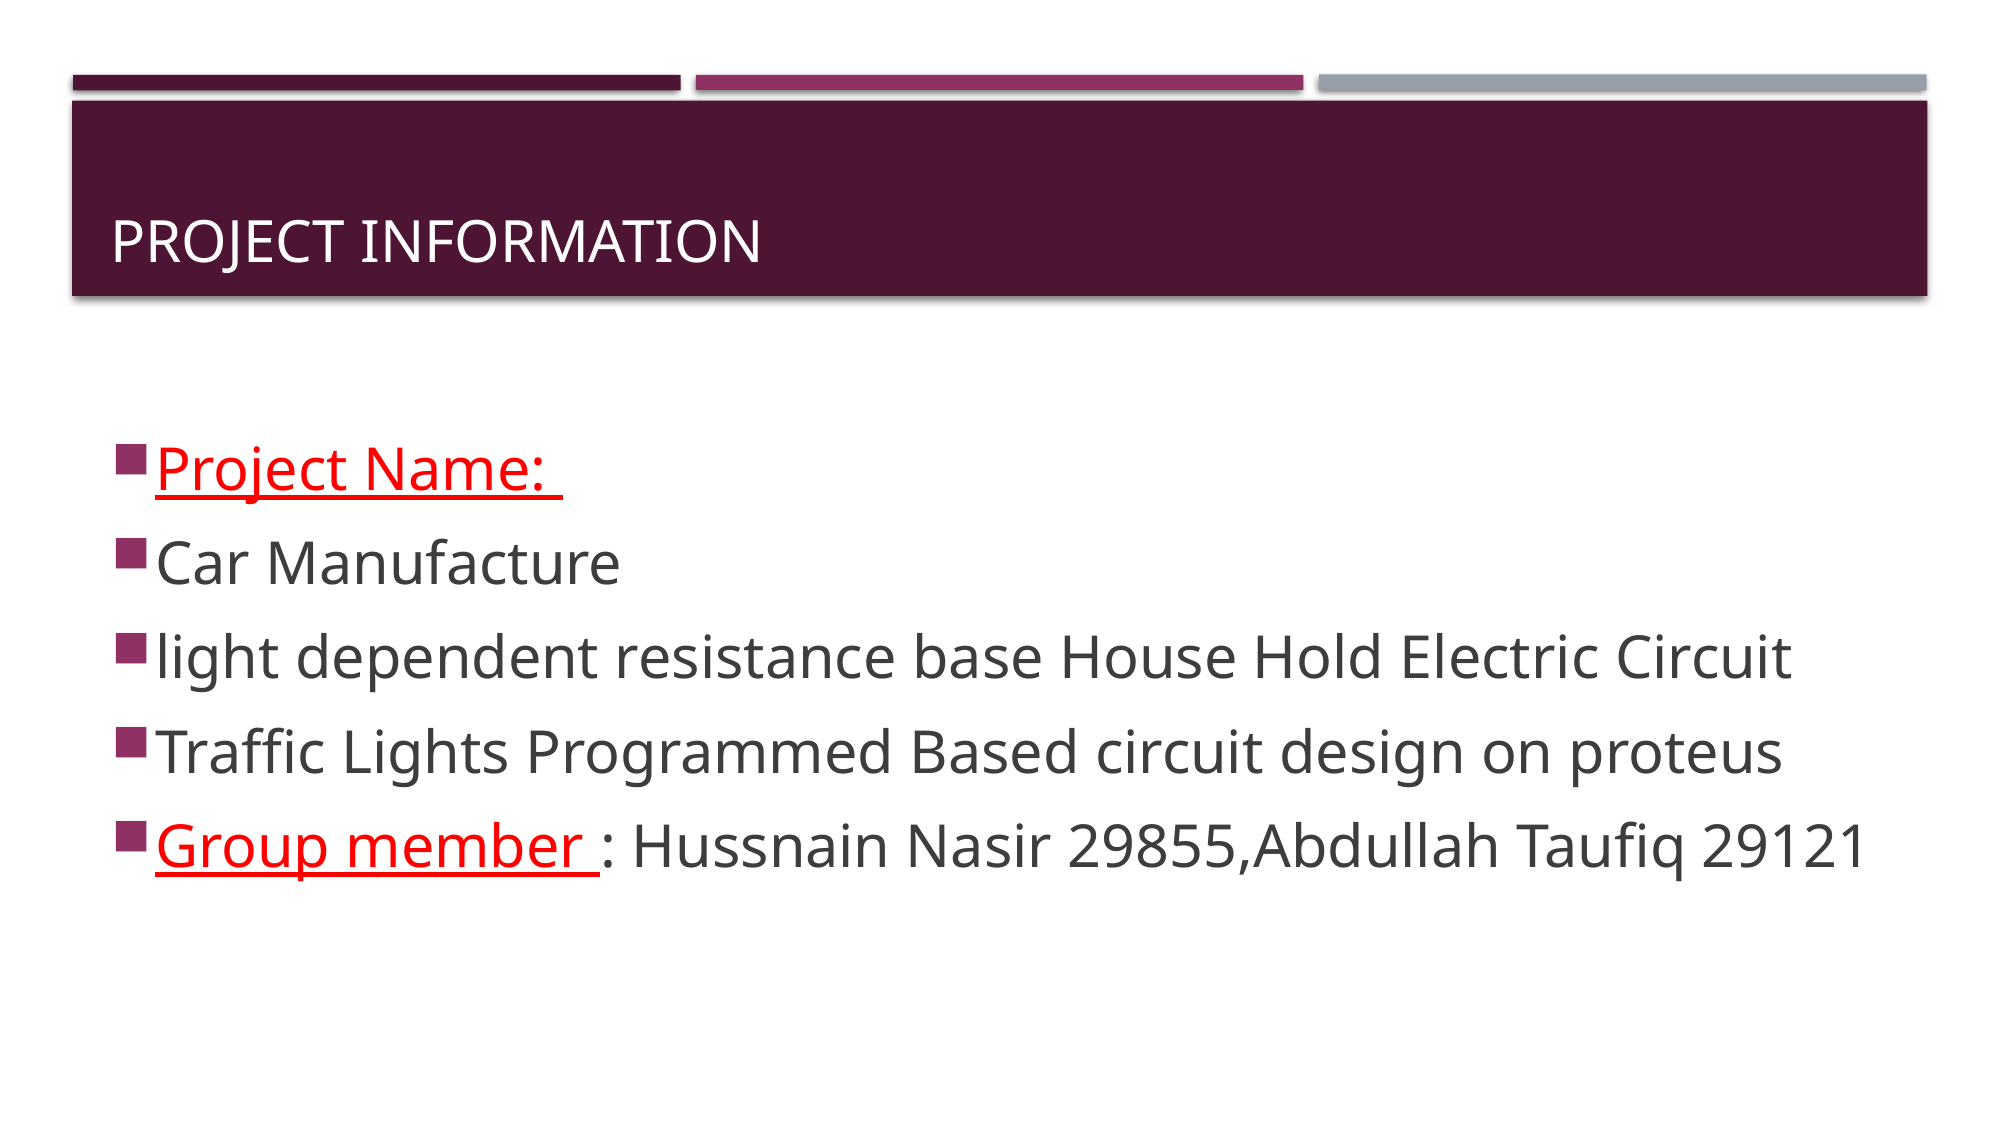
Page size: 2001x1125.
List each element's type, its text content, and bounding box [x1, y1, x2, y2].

list Project Name: Car Manufacture light dependent resistance base House Hold Electric Circuit Traffic Lights Programmed Based circuit design on proteus Group member : Hussnain Nasir 29855,Abdullah Taufiq 29121 [95, 423, 1905, 962]
title PROJECT INFORMATION [95, 115, 1905, 282]
